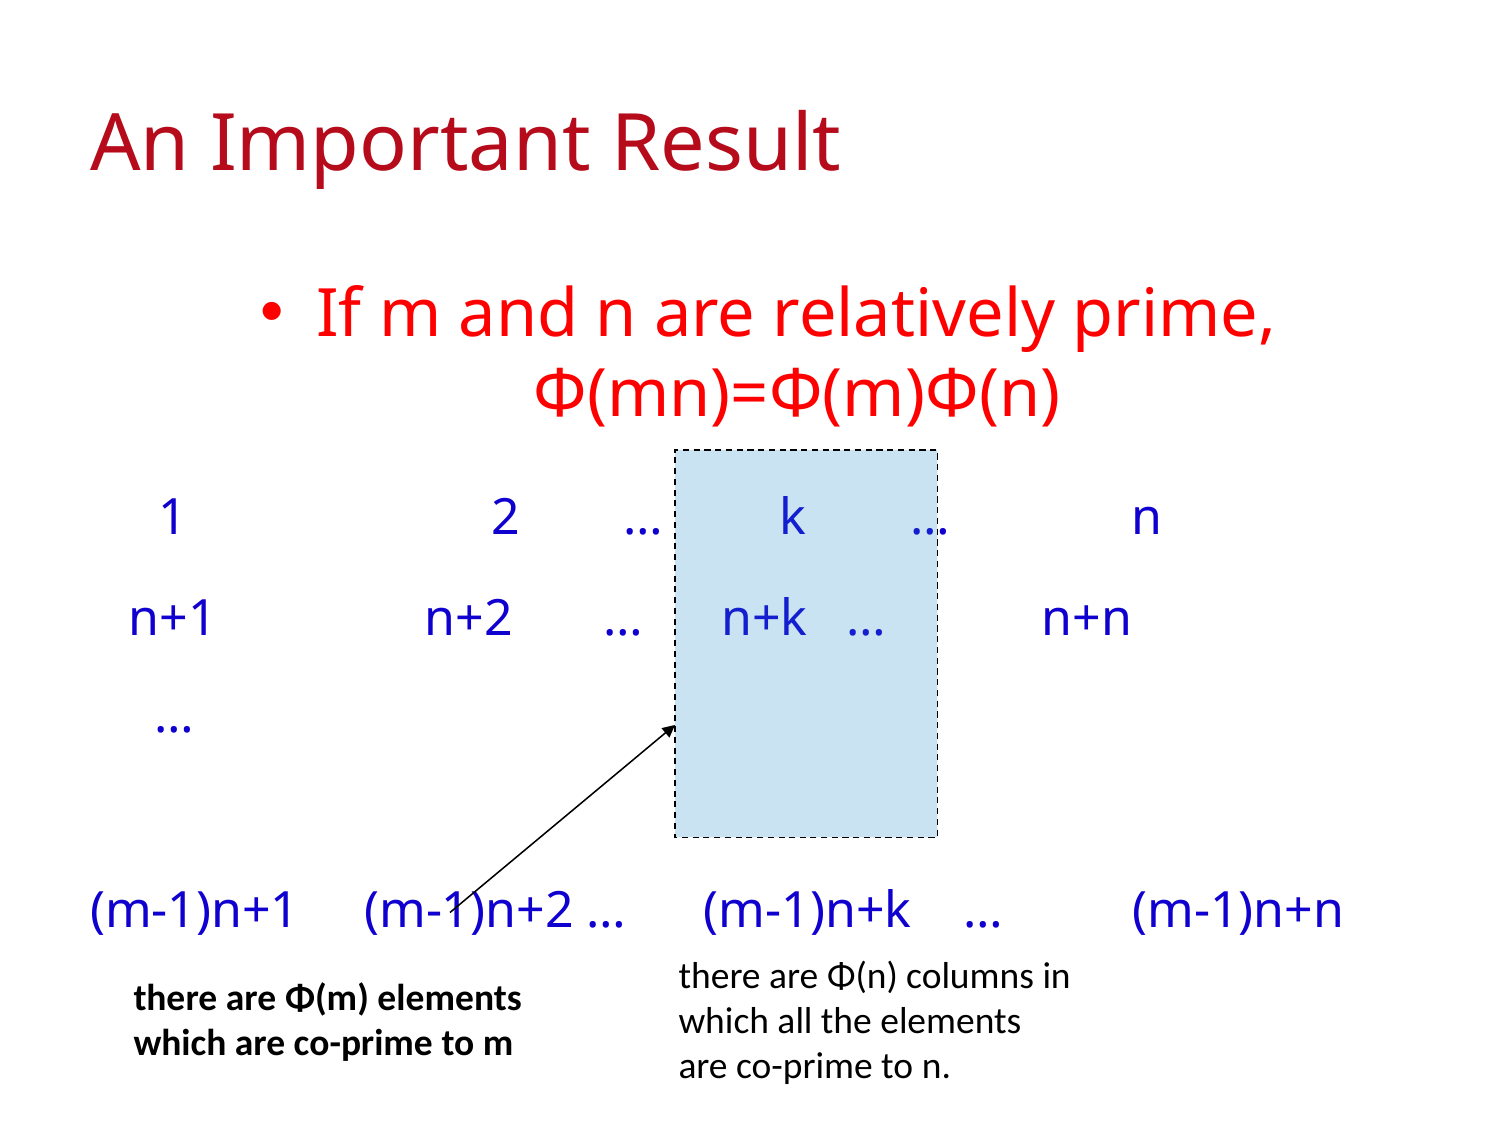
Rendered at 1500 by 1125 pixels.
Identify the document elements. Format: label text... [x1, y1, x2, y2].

list If m and n are relatively prime, Φ(mn)=Φ(m)Φ(n) 1 2 … k … n n+1 n+2 … n+k … n+n … (m-1)n+1 (m-1)n+2 … (m-1)n+k … (m-1)n+n [75, 262, 1463, 1083]
text_box [675, 449, 938, 838]
text_box [449, 724, 676, 913]
title An Important Result [75, 45, 1425, 233]
text_box there are Φ(n) columns in which all the elements are co-prime to n. [663, 943, 1089, 1093]
text_box there are Φ(m) elements which are co-prime to m [118, 965, 557, 1071]
